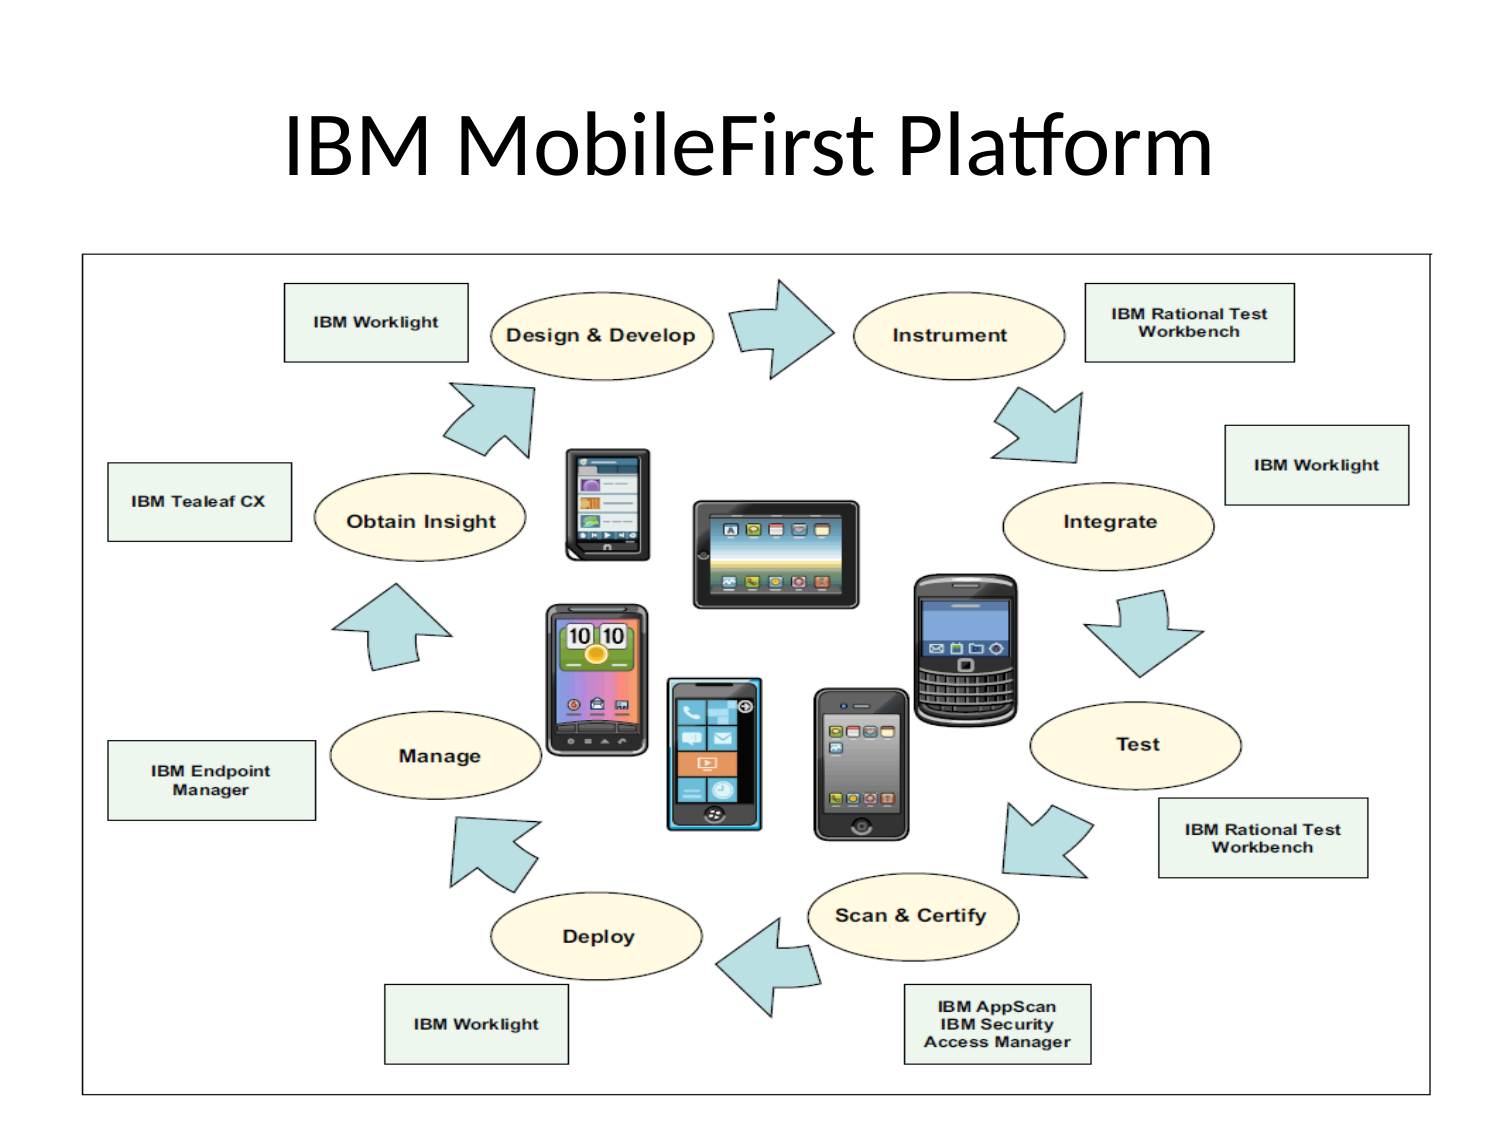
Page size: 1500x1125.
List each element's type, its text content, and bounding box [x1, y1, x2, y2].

picture [74, 249, 1438, 1101]
title IBM MobileFirst Platform [75, 45, 1425, 233]
